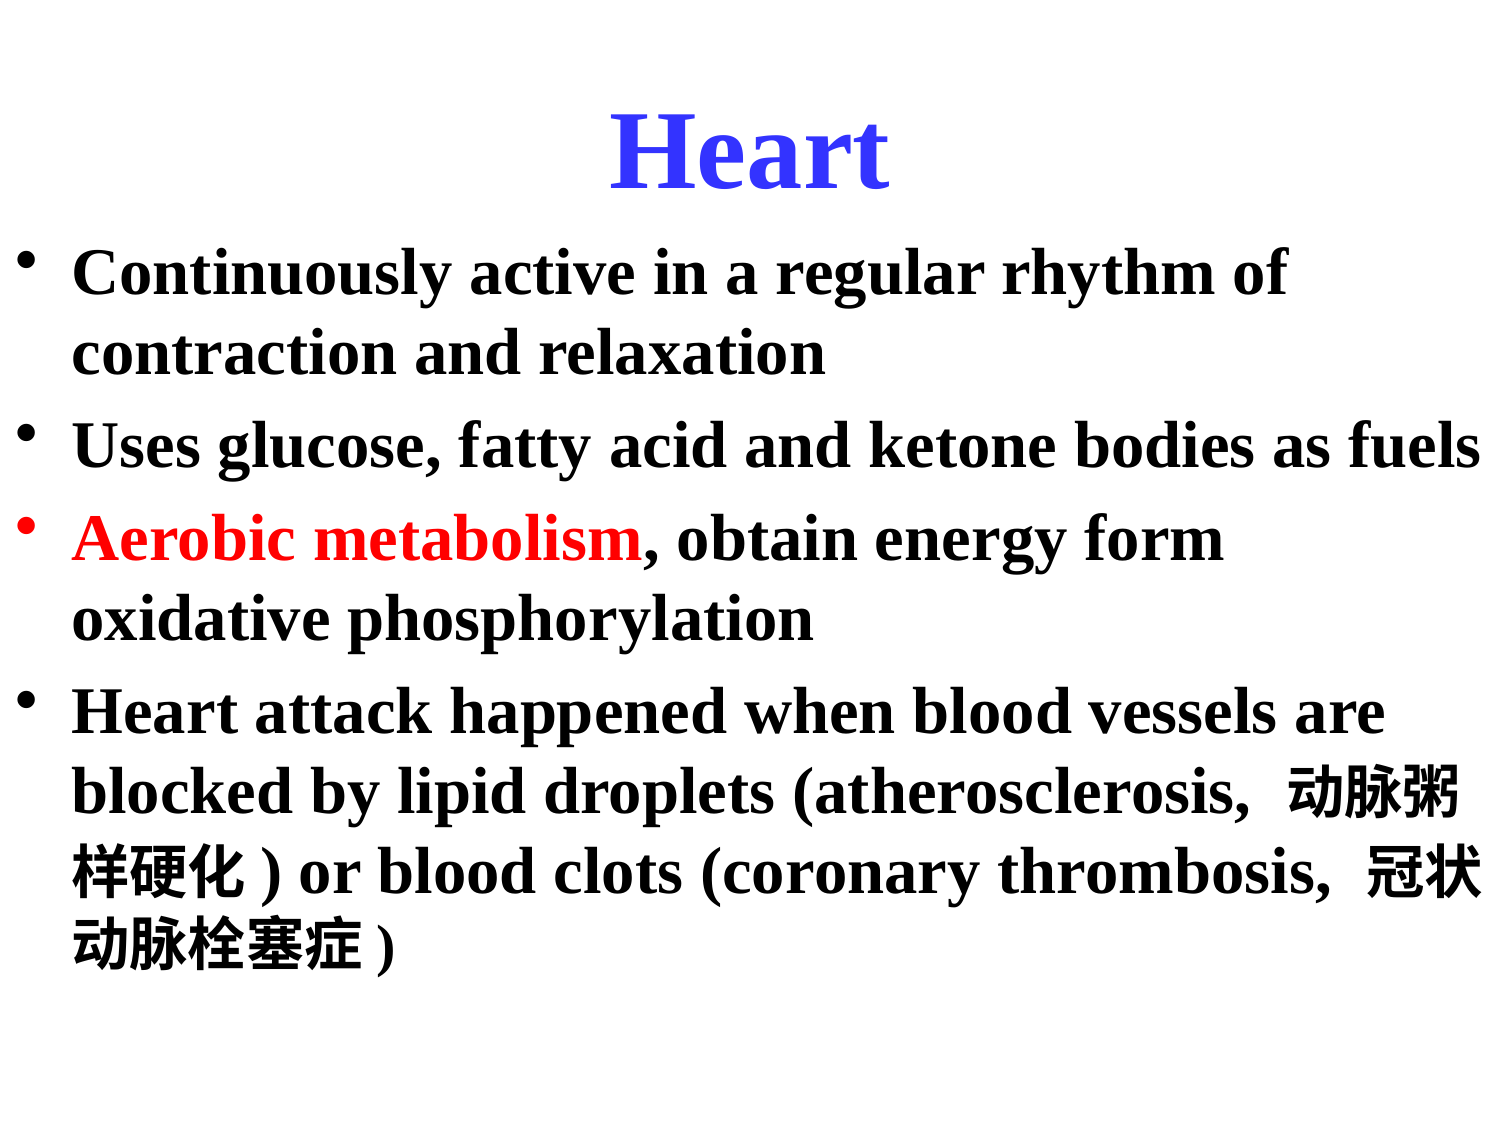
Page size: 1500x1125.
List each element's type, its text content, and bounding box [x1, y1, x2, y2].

title Heart [0, 49, 1500, 219]
list Continuously active in a regular rhythm of contraction and relaxation Uses glucose, fatty acid and ketone bodies as fuels Aerobic metabolism, obtain energy form oxidative phosphorylation Heart attack happened when blood vessels are blocked by lipid droplets (atherosclerosis, 动脉粥样硬化) or blood clots (coronary thrombosis, 冠状动脉栓塞症) [0, 219, 1500, 1033]
